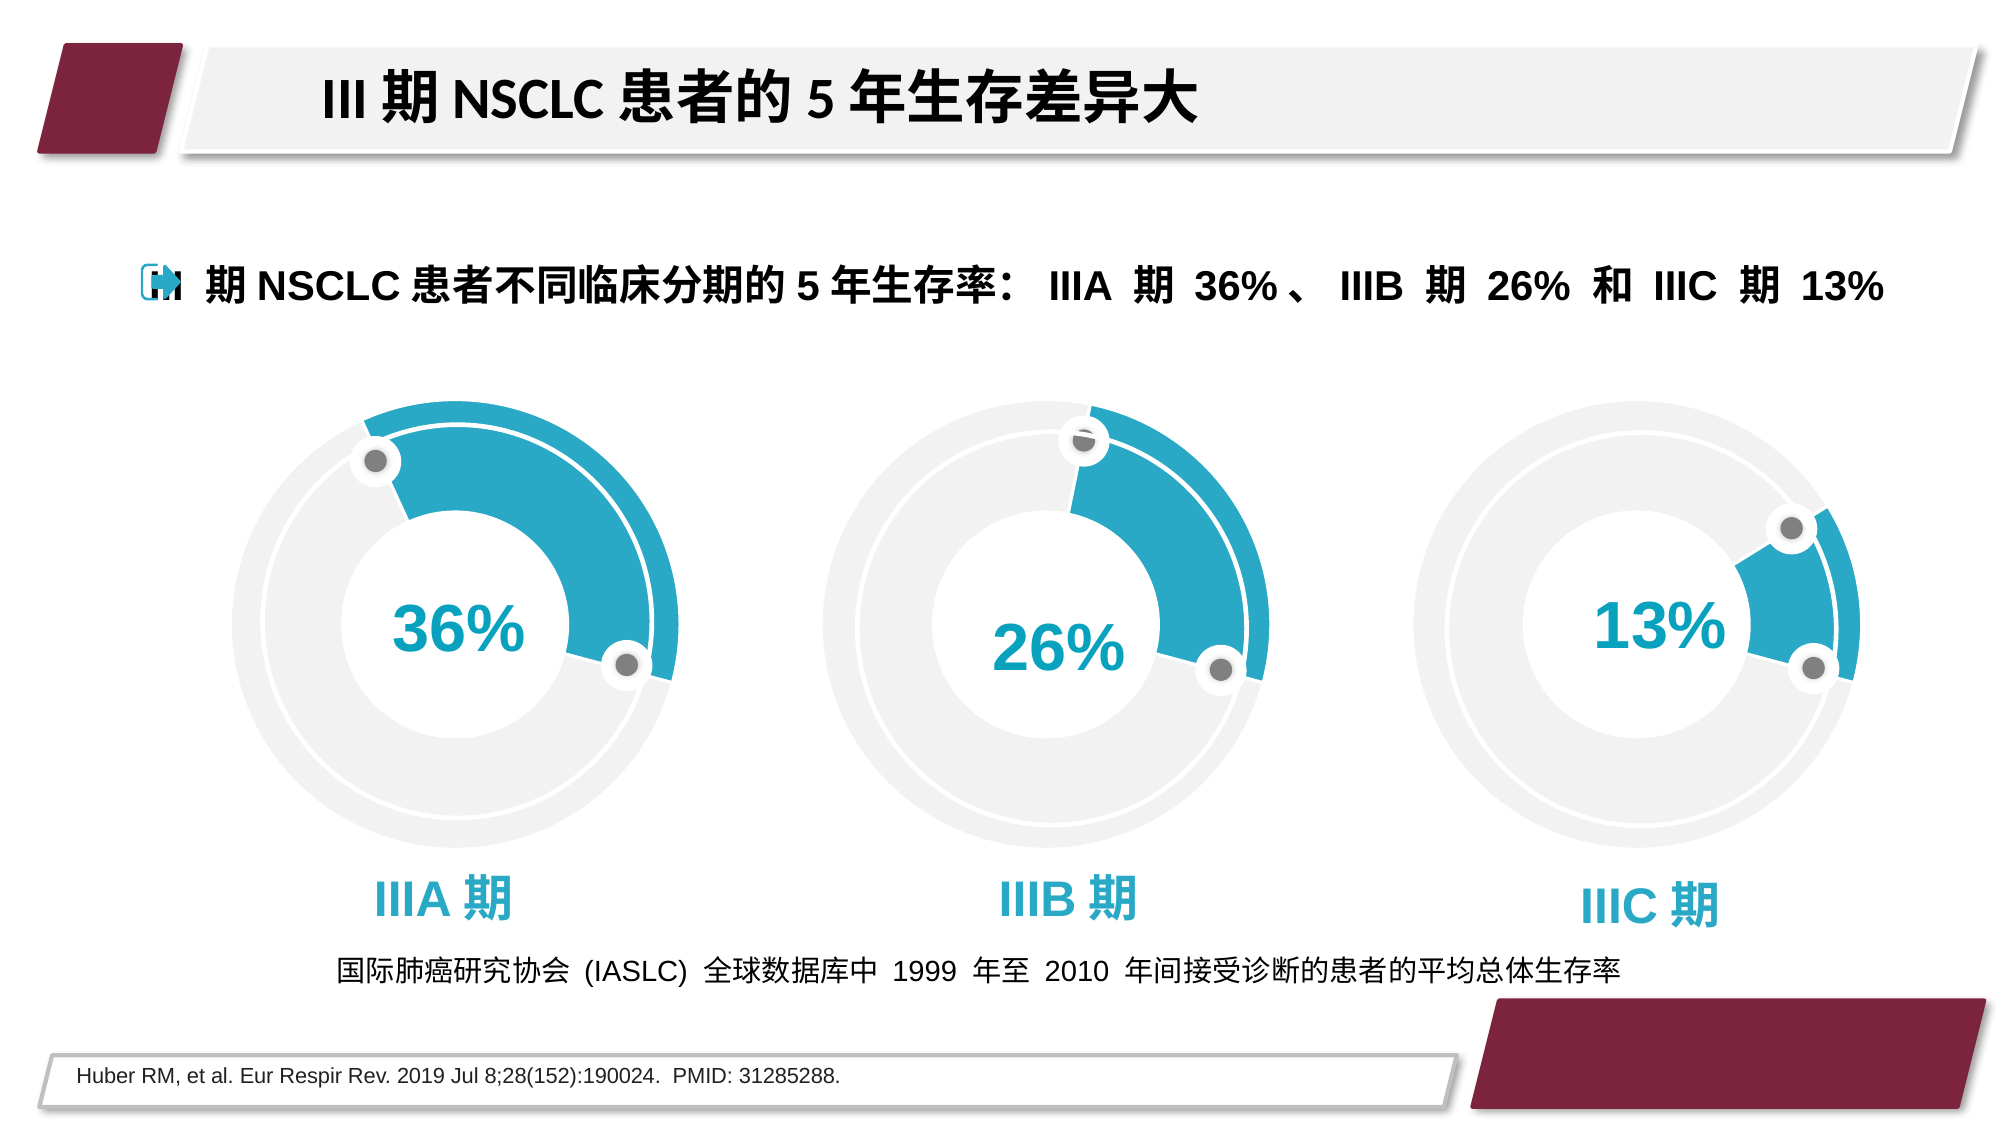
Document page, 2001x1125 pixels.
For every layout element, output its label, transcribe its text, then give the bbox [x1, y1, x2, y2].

title III期NSCLC患者的5年生存差异大 [306, 51, 2000, 138]
text_box 国际肺癌研究协会 (IASLC) 全球数据库中 1999 年至 2010 年间接受诊断的患者的平均总体生存率 [321, 944, 1679, 995]
text_box III 期NSCLC患者不同临床分期的5年生存率：IIIA 期 36%、IIIB 期 26% 和 IIIC 期 13% [92, 251, 1942, 316]
text_box IIIB期 [983, 866, 1191, 934]
text_box IIIC期 [1565, 866, 1803, 941]
text_box [138, 261, 183, 303]
text_box Huber RM, et al. Eur Respir Rev. 2019 Jul 8;28(152):190024. PMID: 31285288. [61, 1054, 1487, 1096]
chart [91, 389, 2000, 859]
text_box IIIA期 [359, 866, 638, 934]
